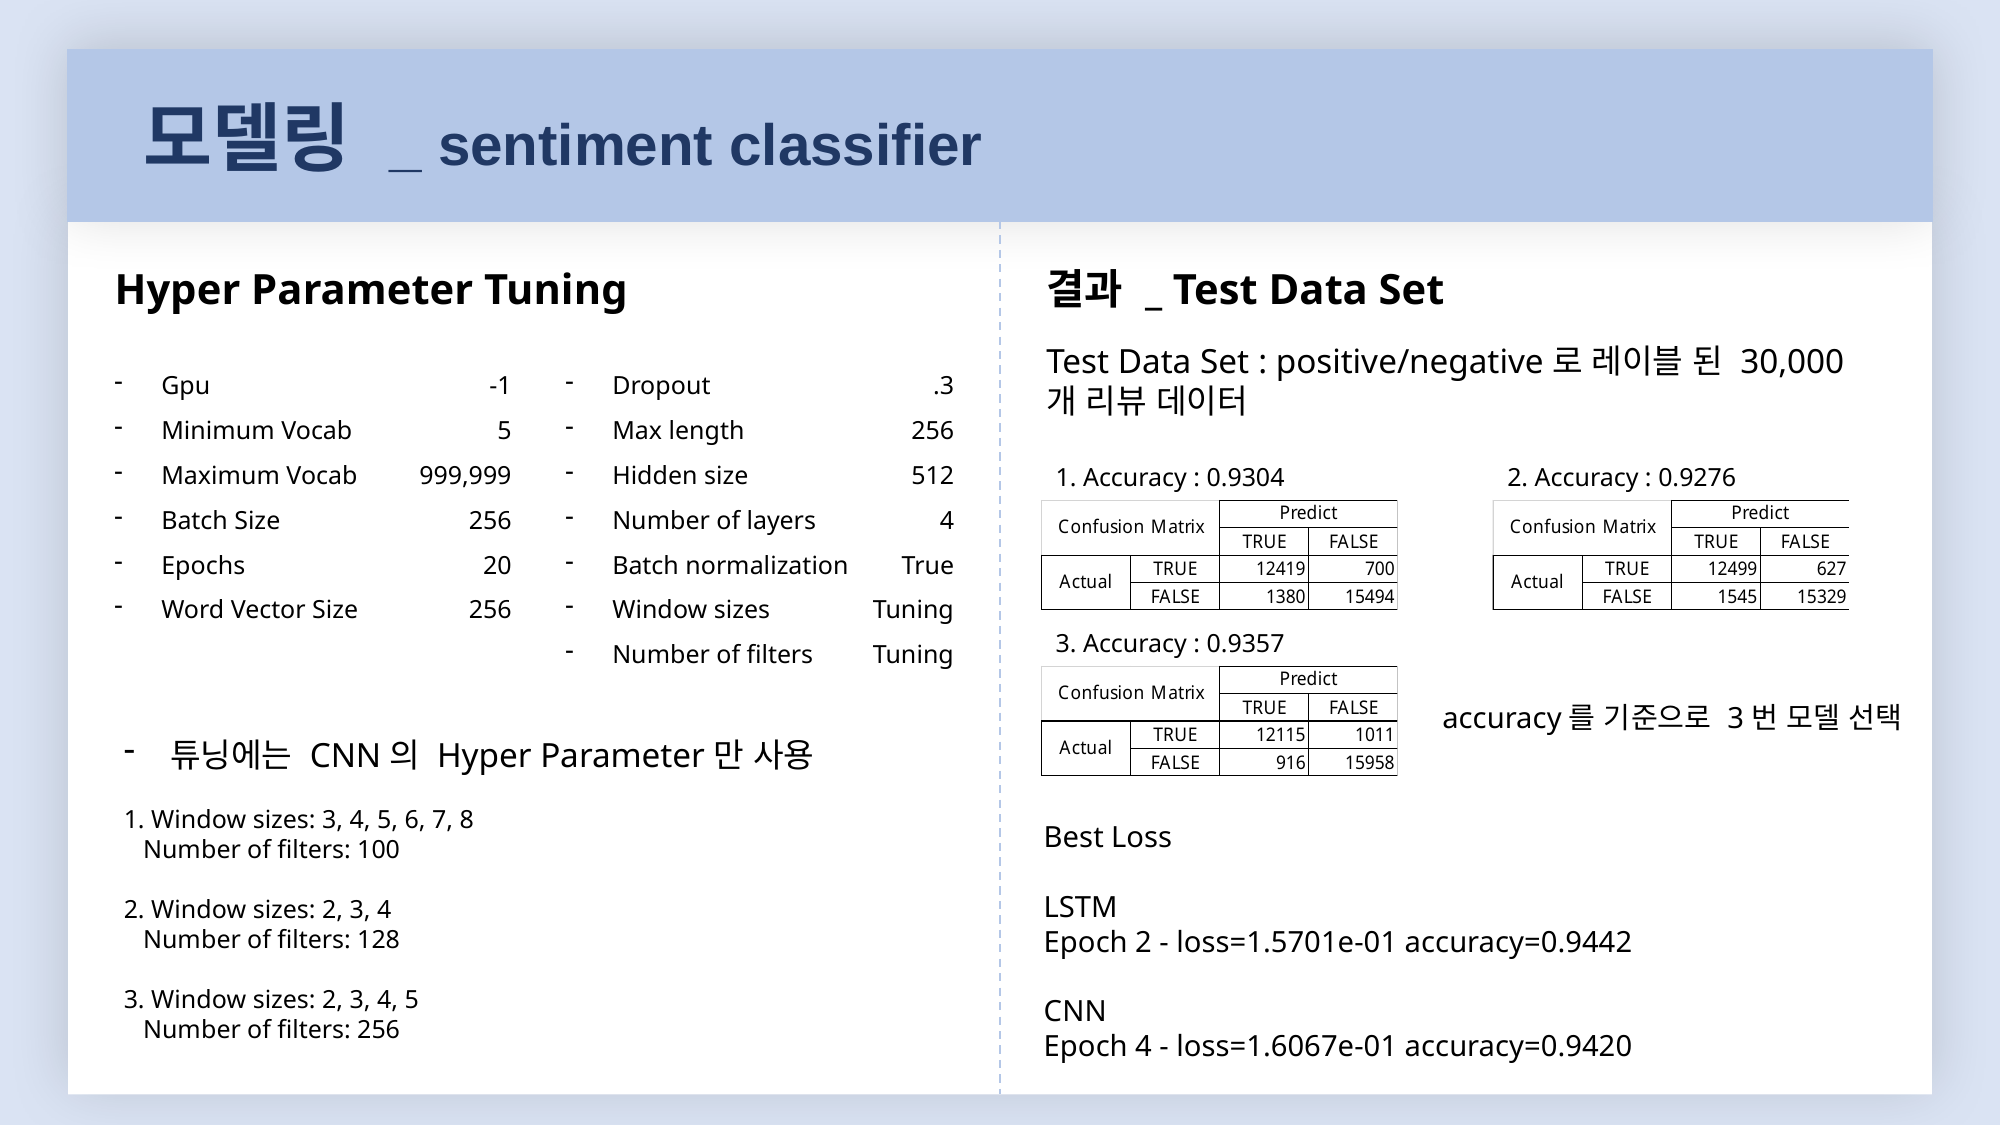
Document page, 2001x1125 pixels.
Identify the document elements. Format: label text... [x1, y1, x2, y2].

text_box 2. Accuracy : 0.9276 [1492, 454, 1880, 499]
picture [1492, 499, 1851, 611]
text_box 결과 _ Test Data Set [1031, 255, 1882, 320]
text_box Best Loss LSTM Epoch 2 - loss=1.5701e-01 accuracy=0.9442 CNN Epoch 4 - loss=1.6067e-01 accuracy=0.9420 [1029, 810, 1880, 1071]
text_box Gpu Minimum Vocab Maximum Vocab Batch Size Epochs Word Vector Size [99, 347, 378, 632]
text_box [1001, 229, 1933, 1095]
text_box Dropout Max length Hidden size Number of layers Batch normalization Window sizes Number of filters [550, 347, 823, 677]
picture [1040, 665, 1399, 777]
text_box accuracy를 기준으로 3번 모델 선택 [1427, 691, 2000, 742]
text_box .3 256 512 4 True Tuning Tuning [823, 347, 969, 677]
text_box Hyper Parameter Tuning [99, 255, 950, 320]
text_box 모델링 _ sentiment classifier [128, 83, 1769, 188]
text_box 1. Accuracy : 0.9304 [1040, 454, 1428, 499]
text_box [67, 49, 1933, 222]
text_box 3. Accuracy : 0.9357 [1040, 620, 1428, 665]
text_box -1 5 999,999 256 20 256 [381, 347, 527, 632]
text_box 튜닝에는 CNN의 Hyper Parameter만 사용 1. Window sizes: 3, 4, 5, 6, 7, 8 Number of filters: 100 2. Window sizes: 2, 3, 4 Number of filters: 128 3. Window sizes: 2, 3, 4, 5 Number of filters: 256 [108, 726, 960, 1051]
picture [1040, 499, 1399, 611]
text_box [67, 228, 999, 1095]
text_box Test Data Set : positive/negative로 레이블 된 30,000개 리뷰 데이터 [1031, 333, 1882, 428]
